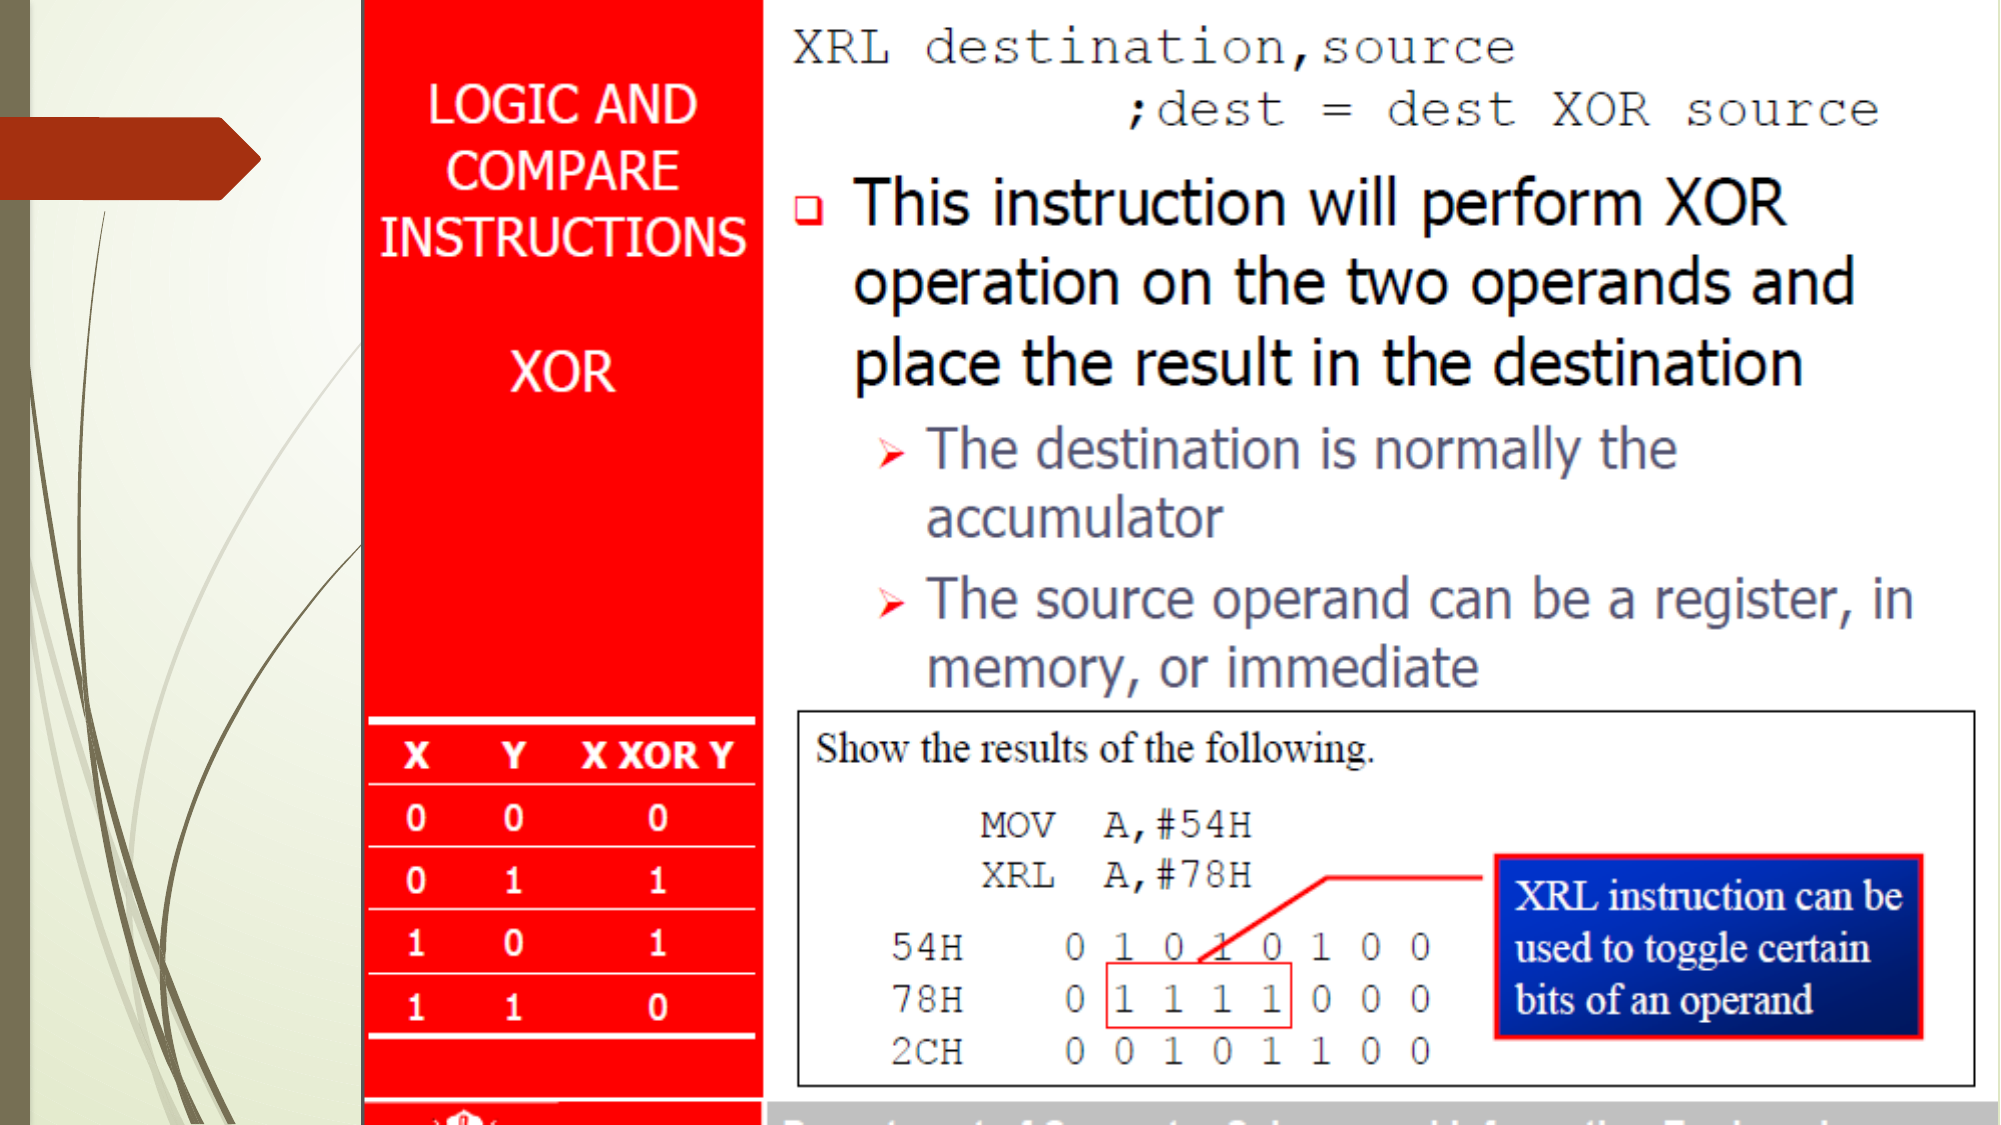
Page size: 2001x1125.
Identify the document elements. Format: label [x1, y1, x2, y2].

picture [361, 0, 1998, 1125]
